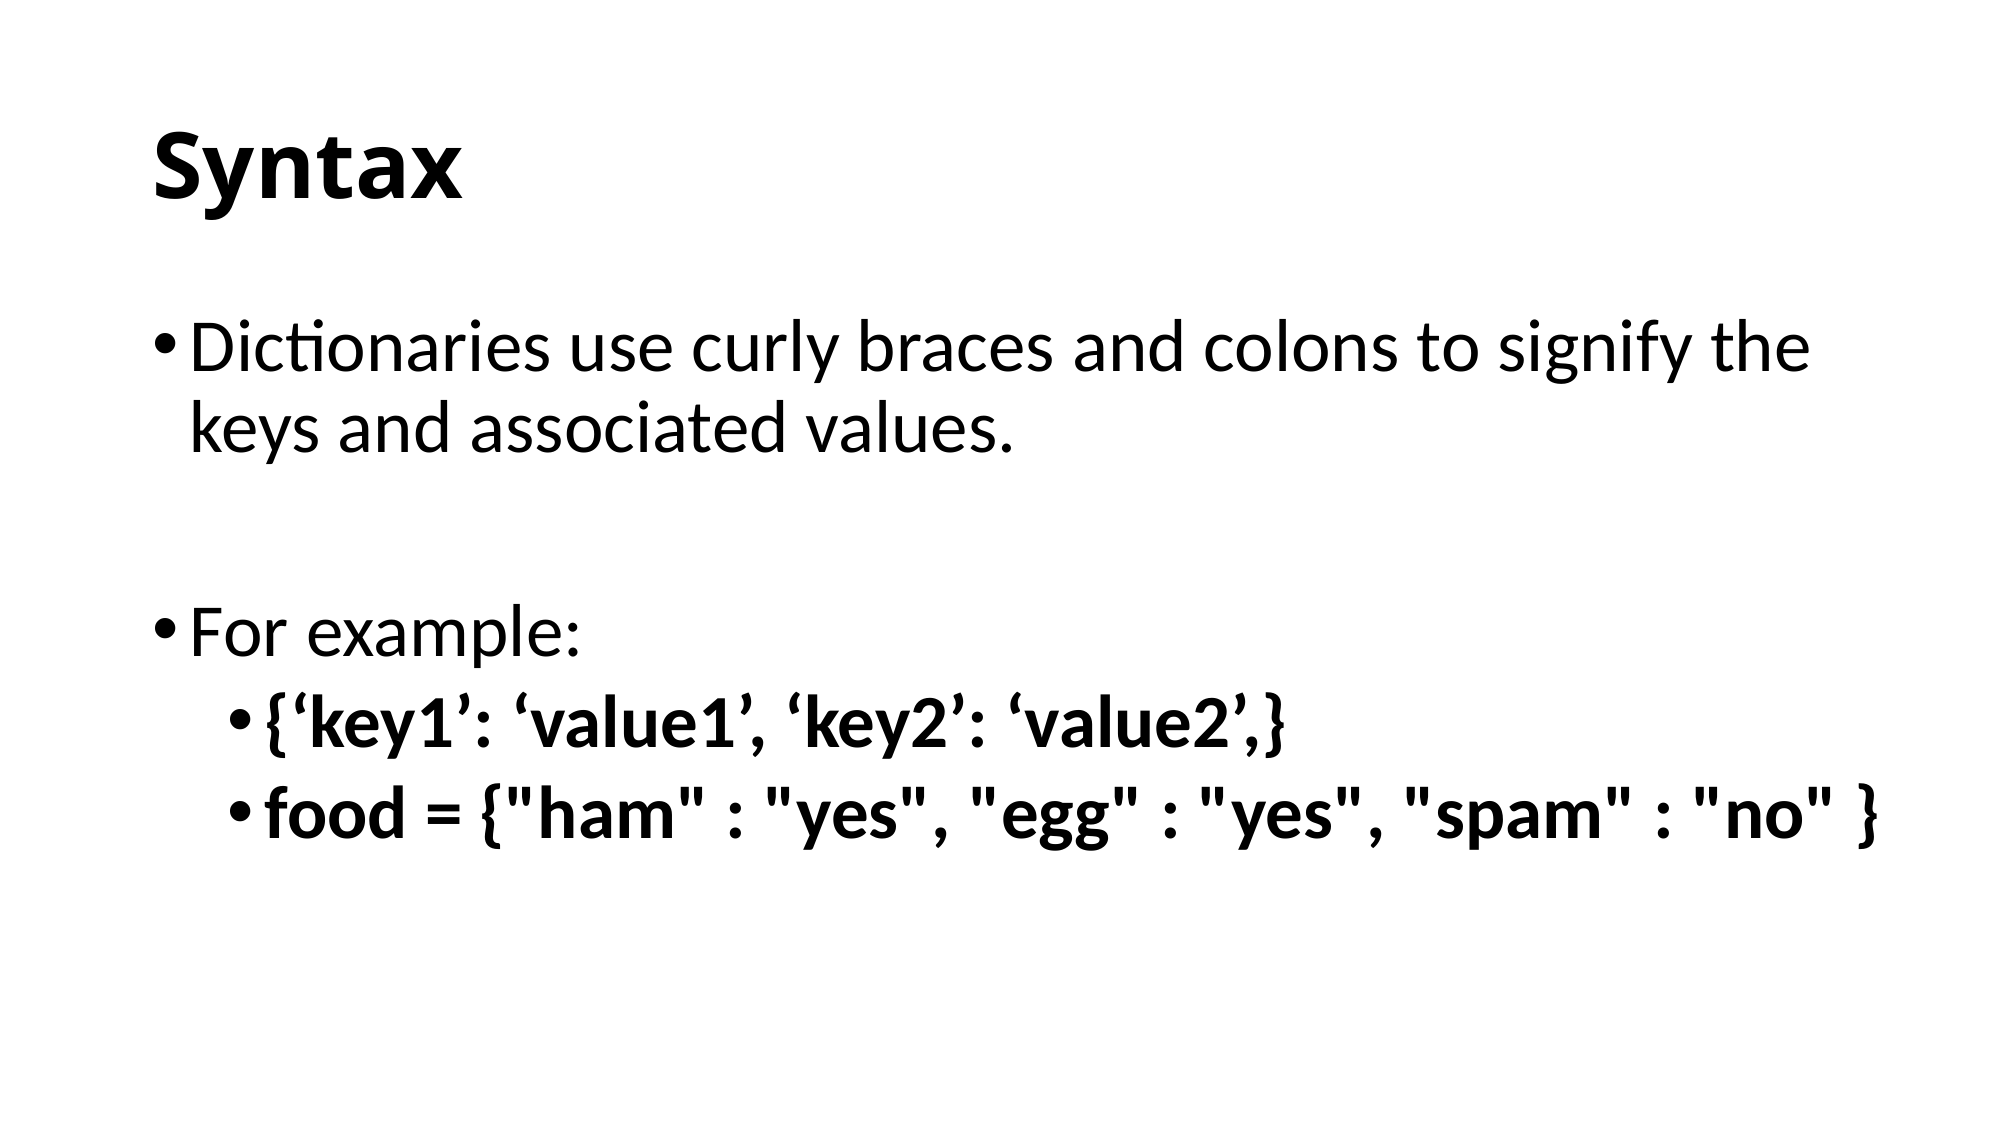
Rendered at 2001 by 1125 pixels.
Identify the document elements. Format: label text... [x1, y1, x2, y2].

title Syntax [137, 59, 1863, 278]
list Dictionaries use curly braces and colons to signify the keys and associated values. For example: {‘key1’: ‘value1’, ‘key2’: ‘value2’,} food = {"ham" : "yes", "egg" : "yes", "spam" : "no" } [137, 299, 1945, 1014]
